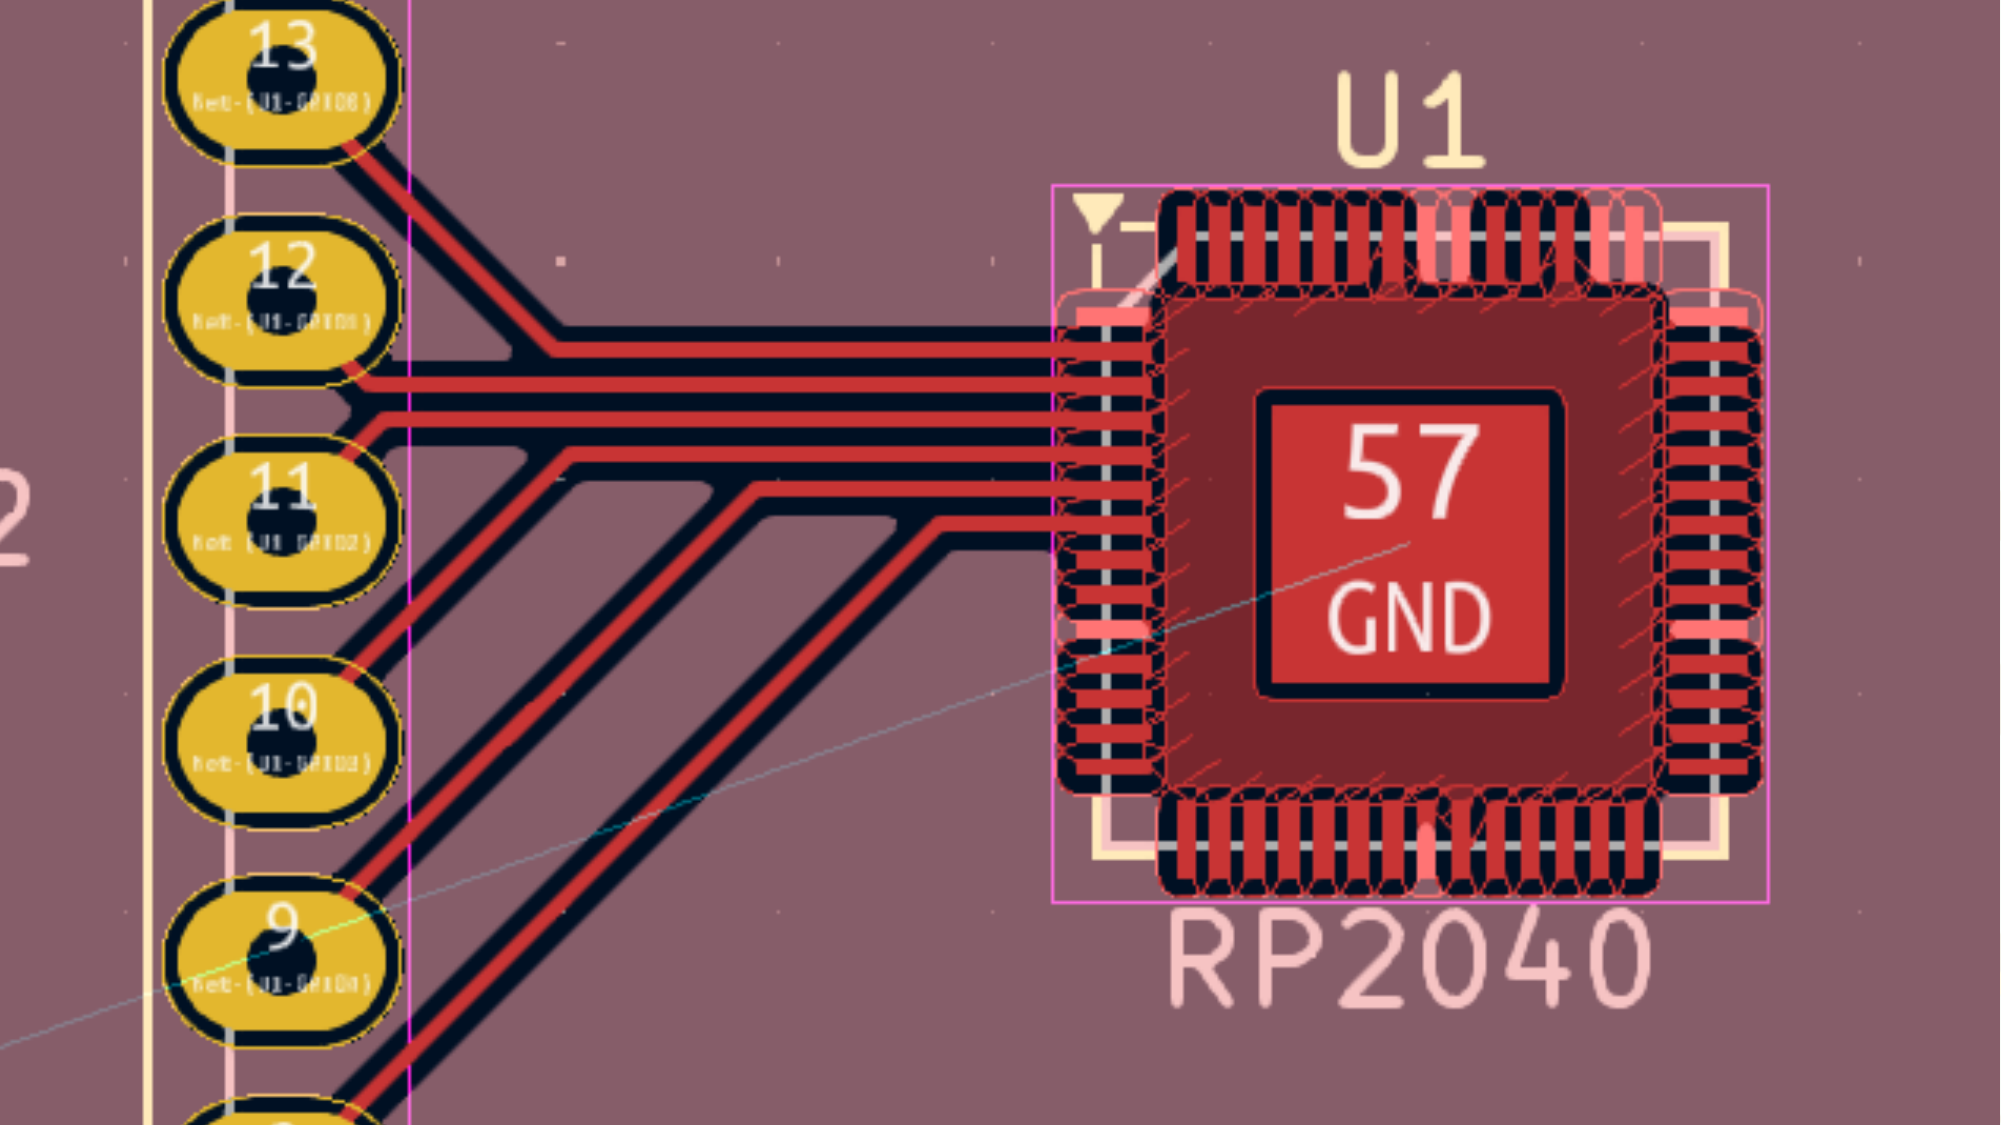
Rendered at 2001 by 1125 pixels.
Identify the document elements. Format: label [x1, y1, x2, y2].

list [0, 0, 2000, 1125]
